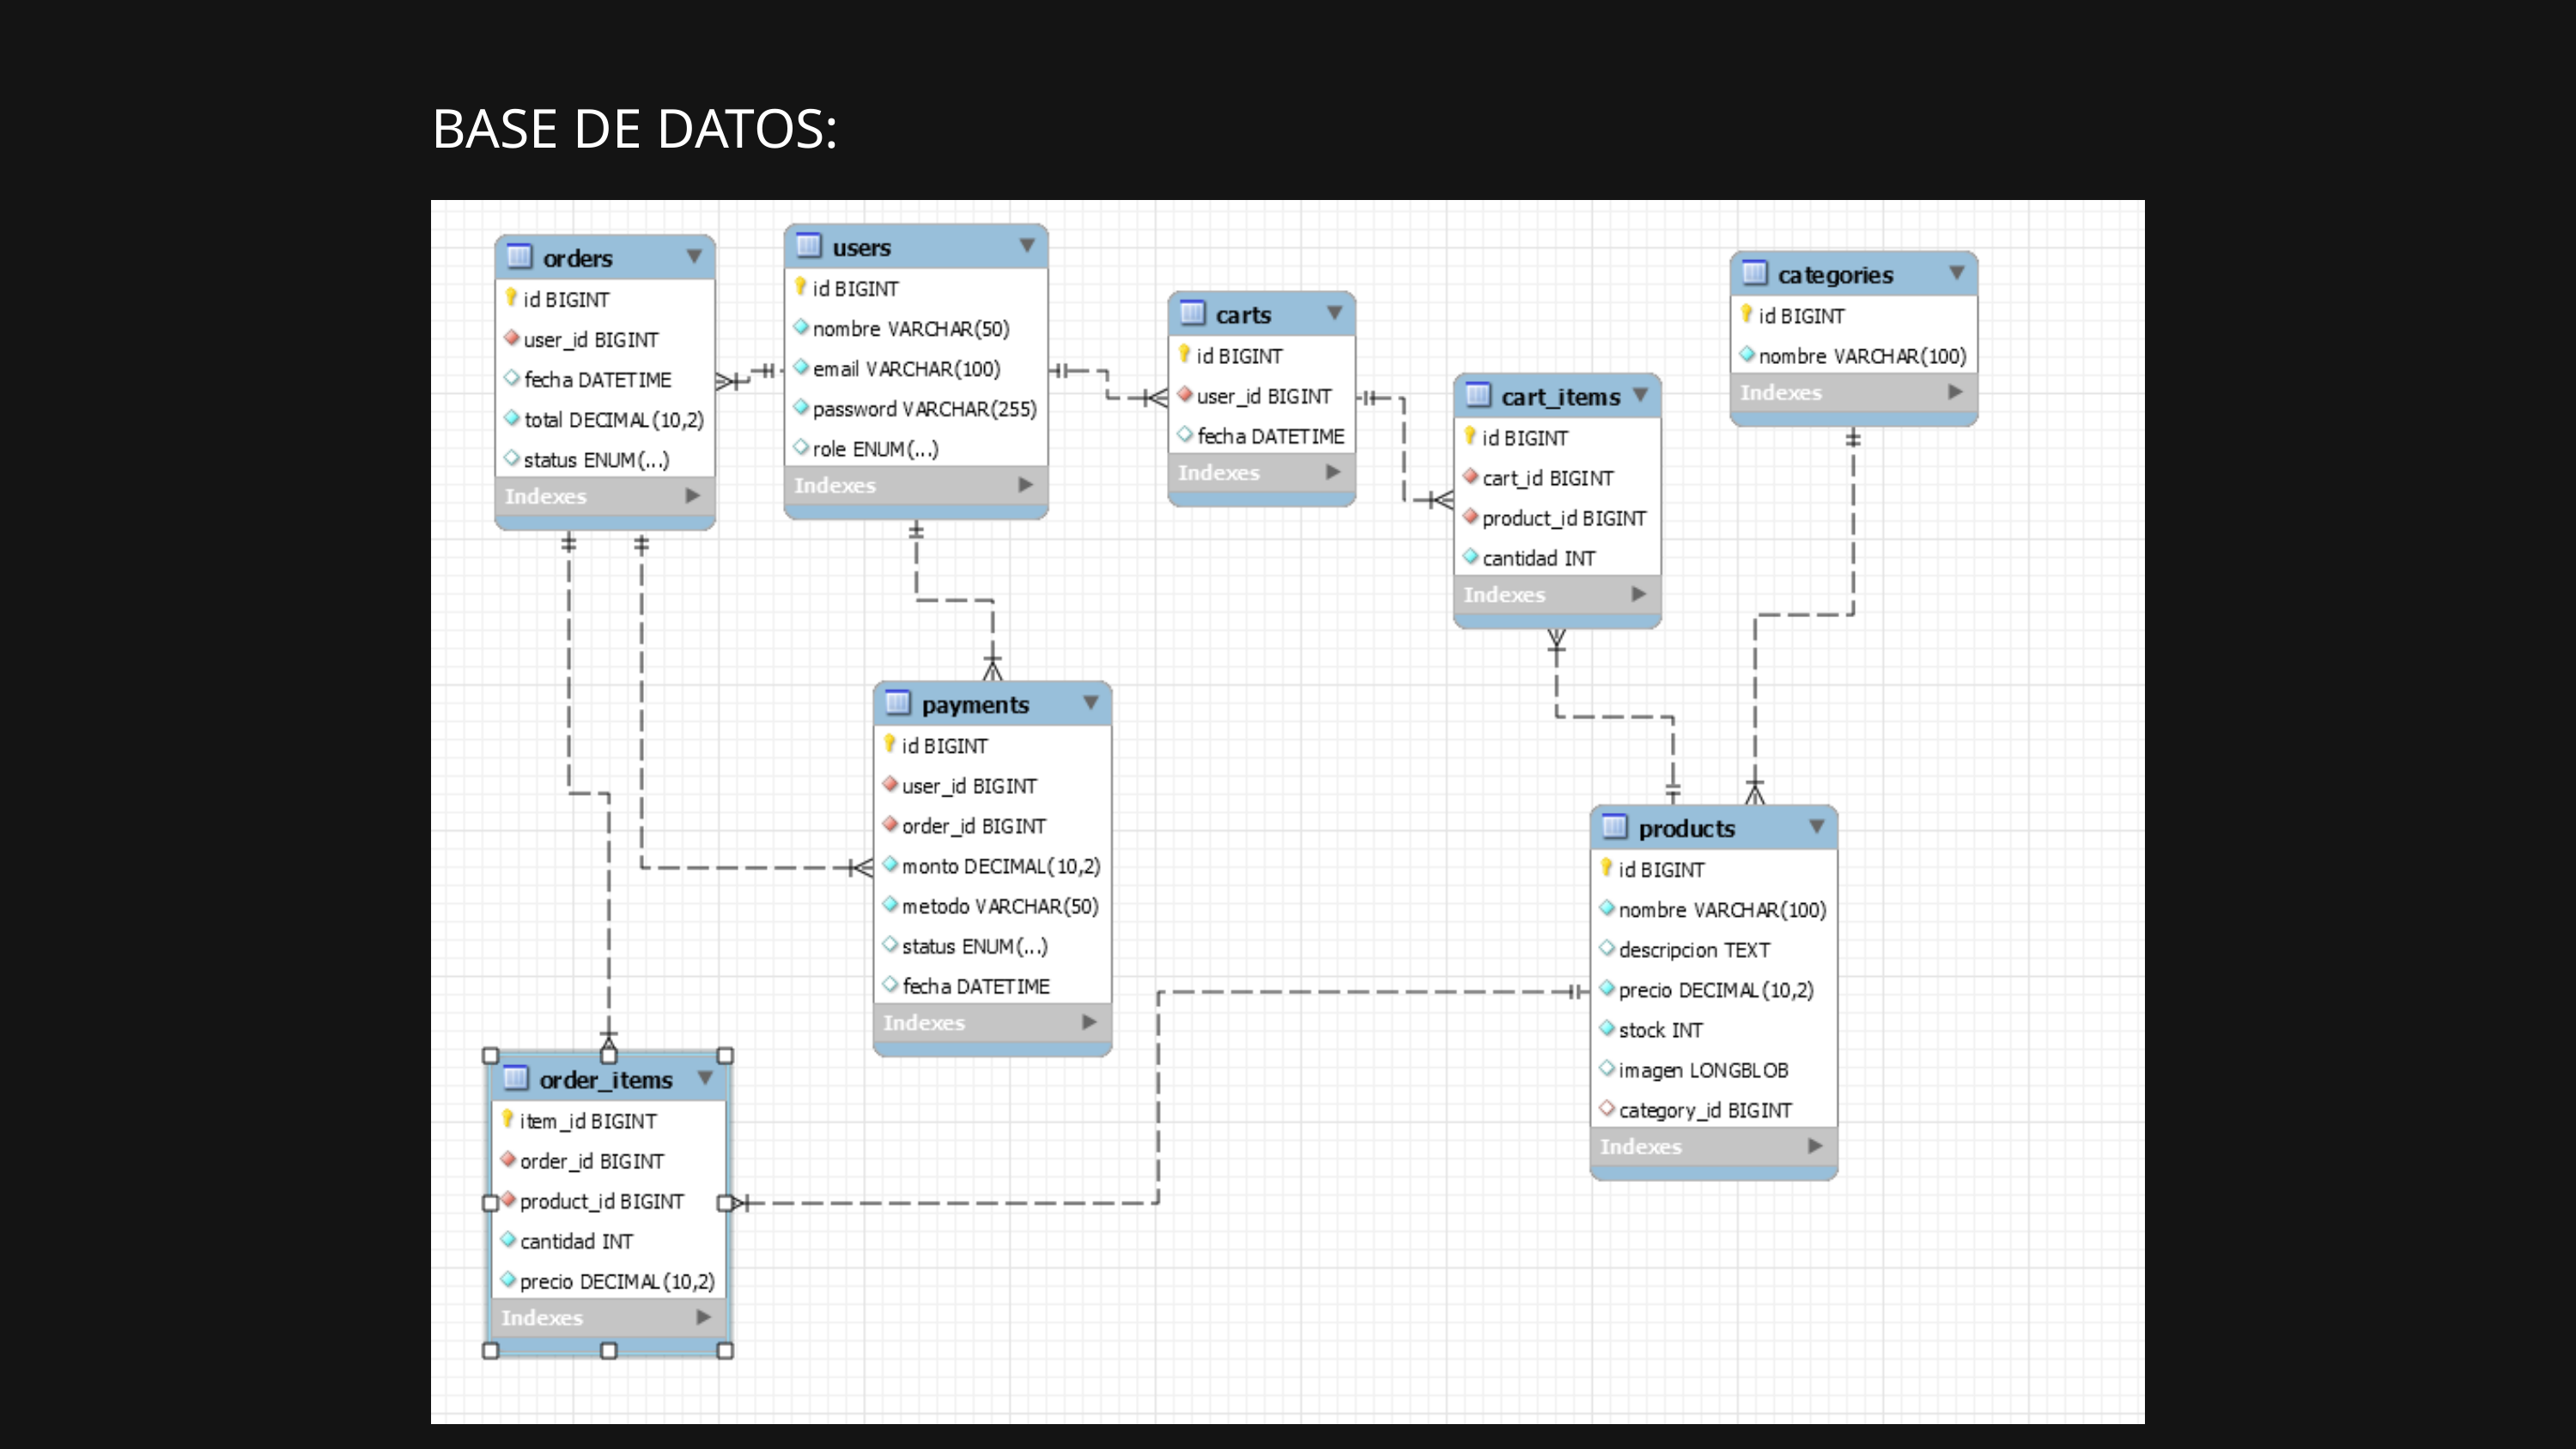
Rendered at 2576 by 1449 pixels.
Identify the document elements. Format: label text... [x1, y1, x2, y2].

text_box [431, 230, 1431, 272]
text_box [431, 200, 2145, 1424]
text_box BASE DE DATOS: [431, 94, 1265, 159]
